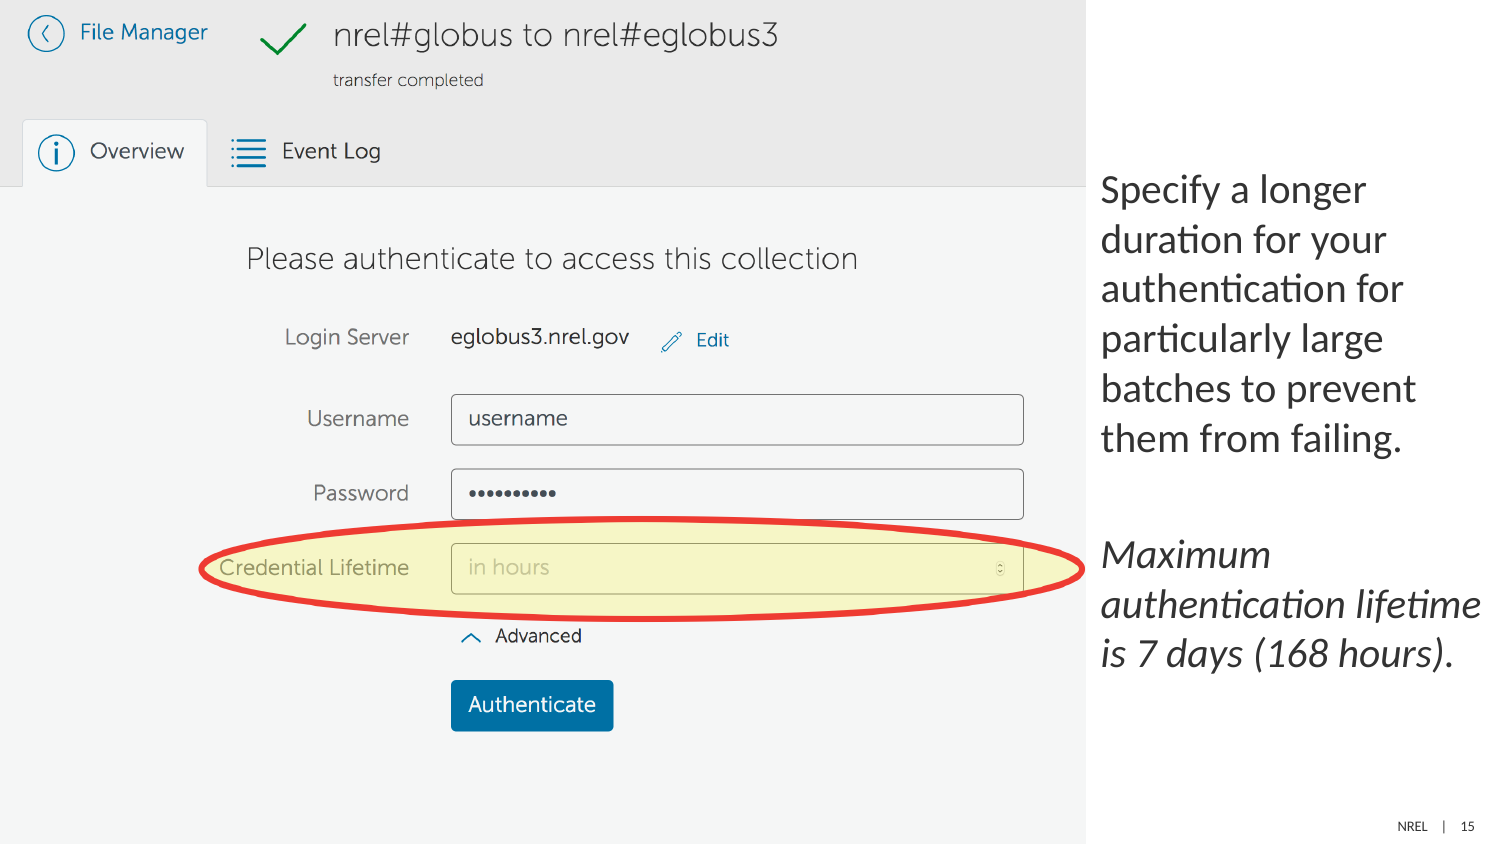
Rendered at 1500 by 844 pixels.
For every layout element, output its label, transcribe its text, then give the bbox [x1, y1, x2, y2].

list Specify a longer duration for your authentication for particularly large batches to prevent them from failing. Maximum authentication lifetime is 7 days (168 hours). [1090, 154, 1500, 708]
picture [0, 0, 1086, 844]
